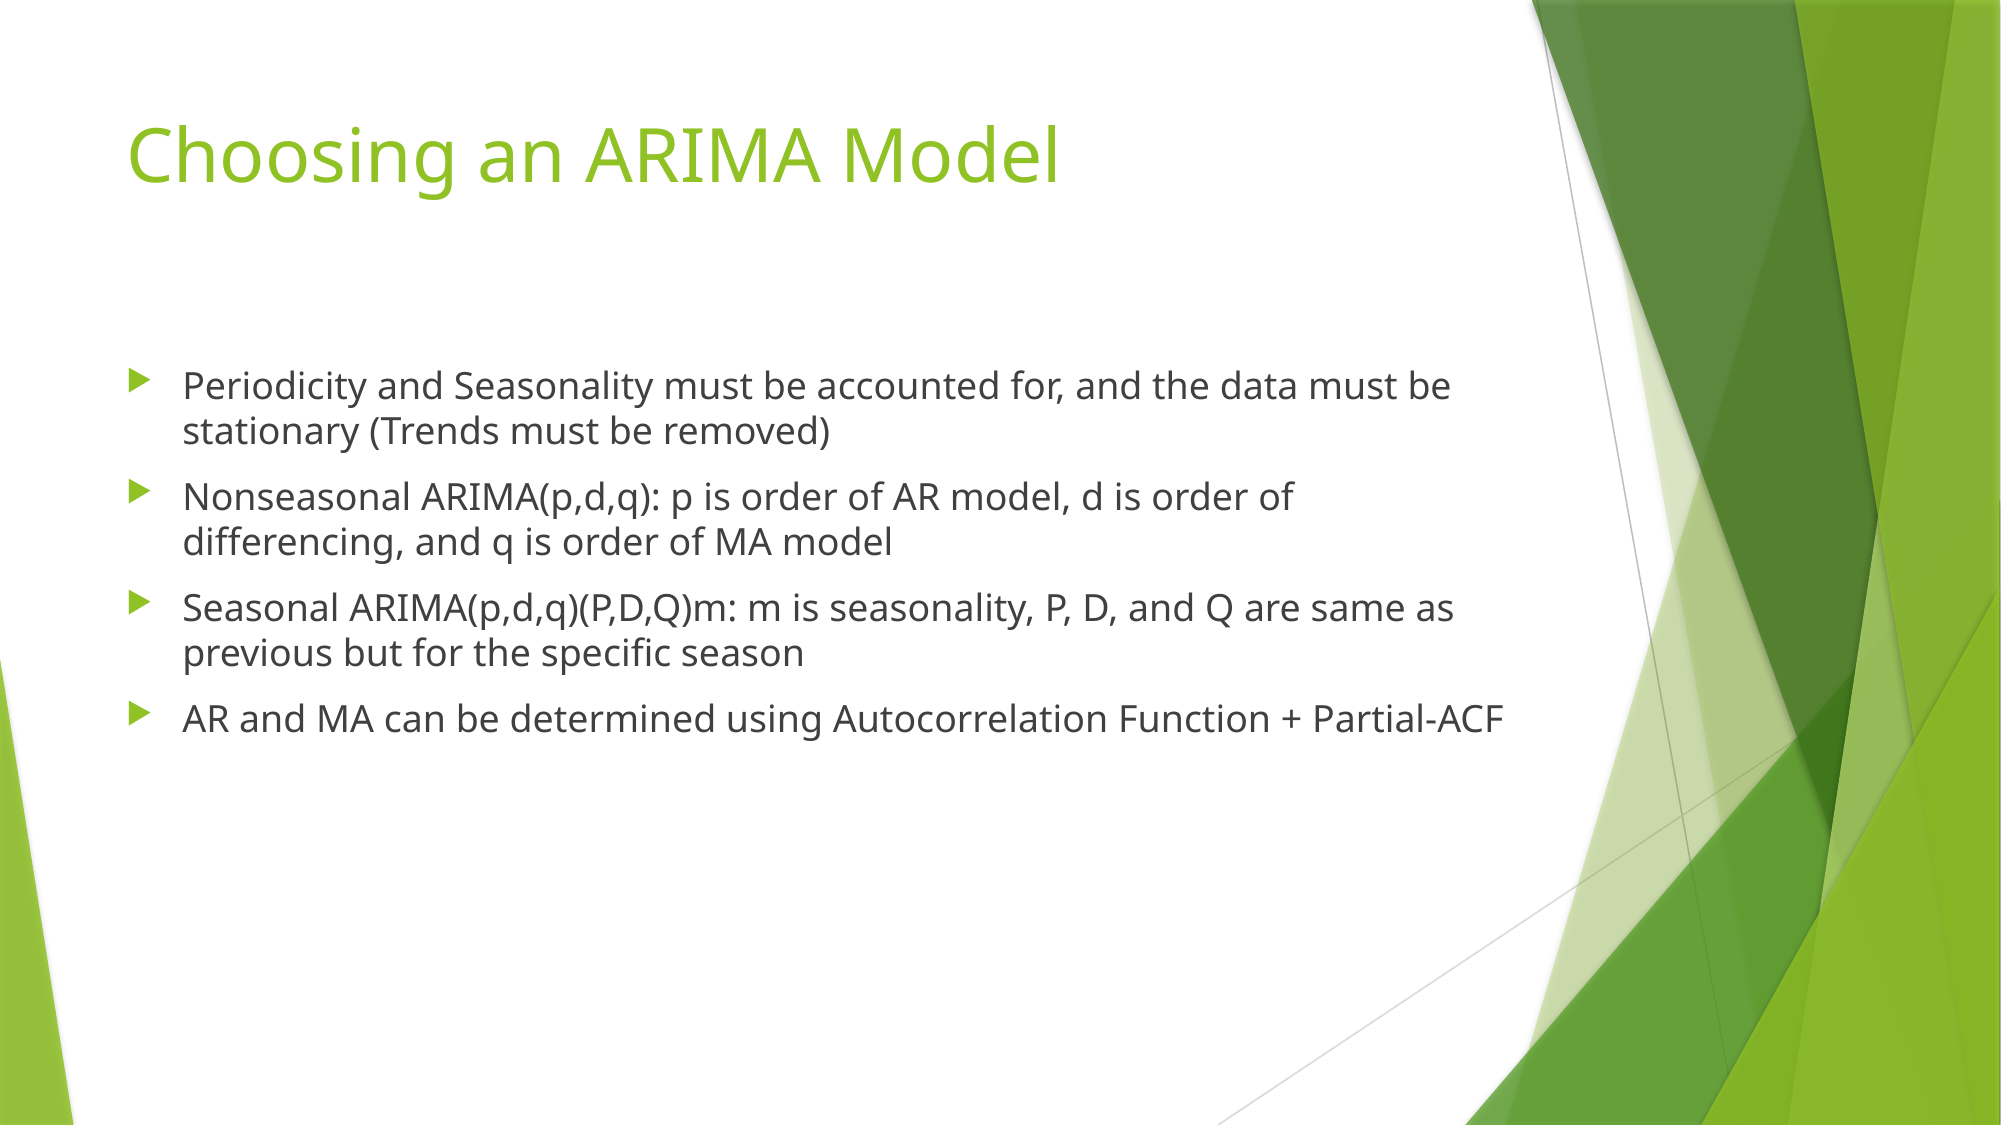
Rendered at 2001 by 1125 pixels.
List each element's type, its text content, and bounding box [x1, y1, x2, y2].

title Choosing an ARIMA Model [111, 99, 1522, 317]
list Periodicity and Seasonality must be accounted for, and the data must be stationary (Trends must be removed) Nonseasonal ARIMA(p,d,q): p is order of AR model, d is order of differencing, and q is order of MA model Seasonal ARIMA(p,d,q)(P,D,Q)m: m is seasonality, P, D, and Q are same as previous but for the specific season AR and MA can be determined using Autocorrelation Function + Partial-ACF [111, 354, 1522, 992]
